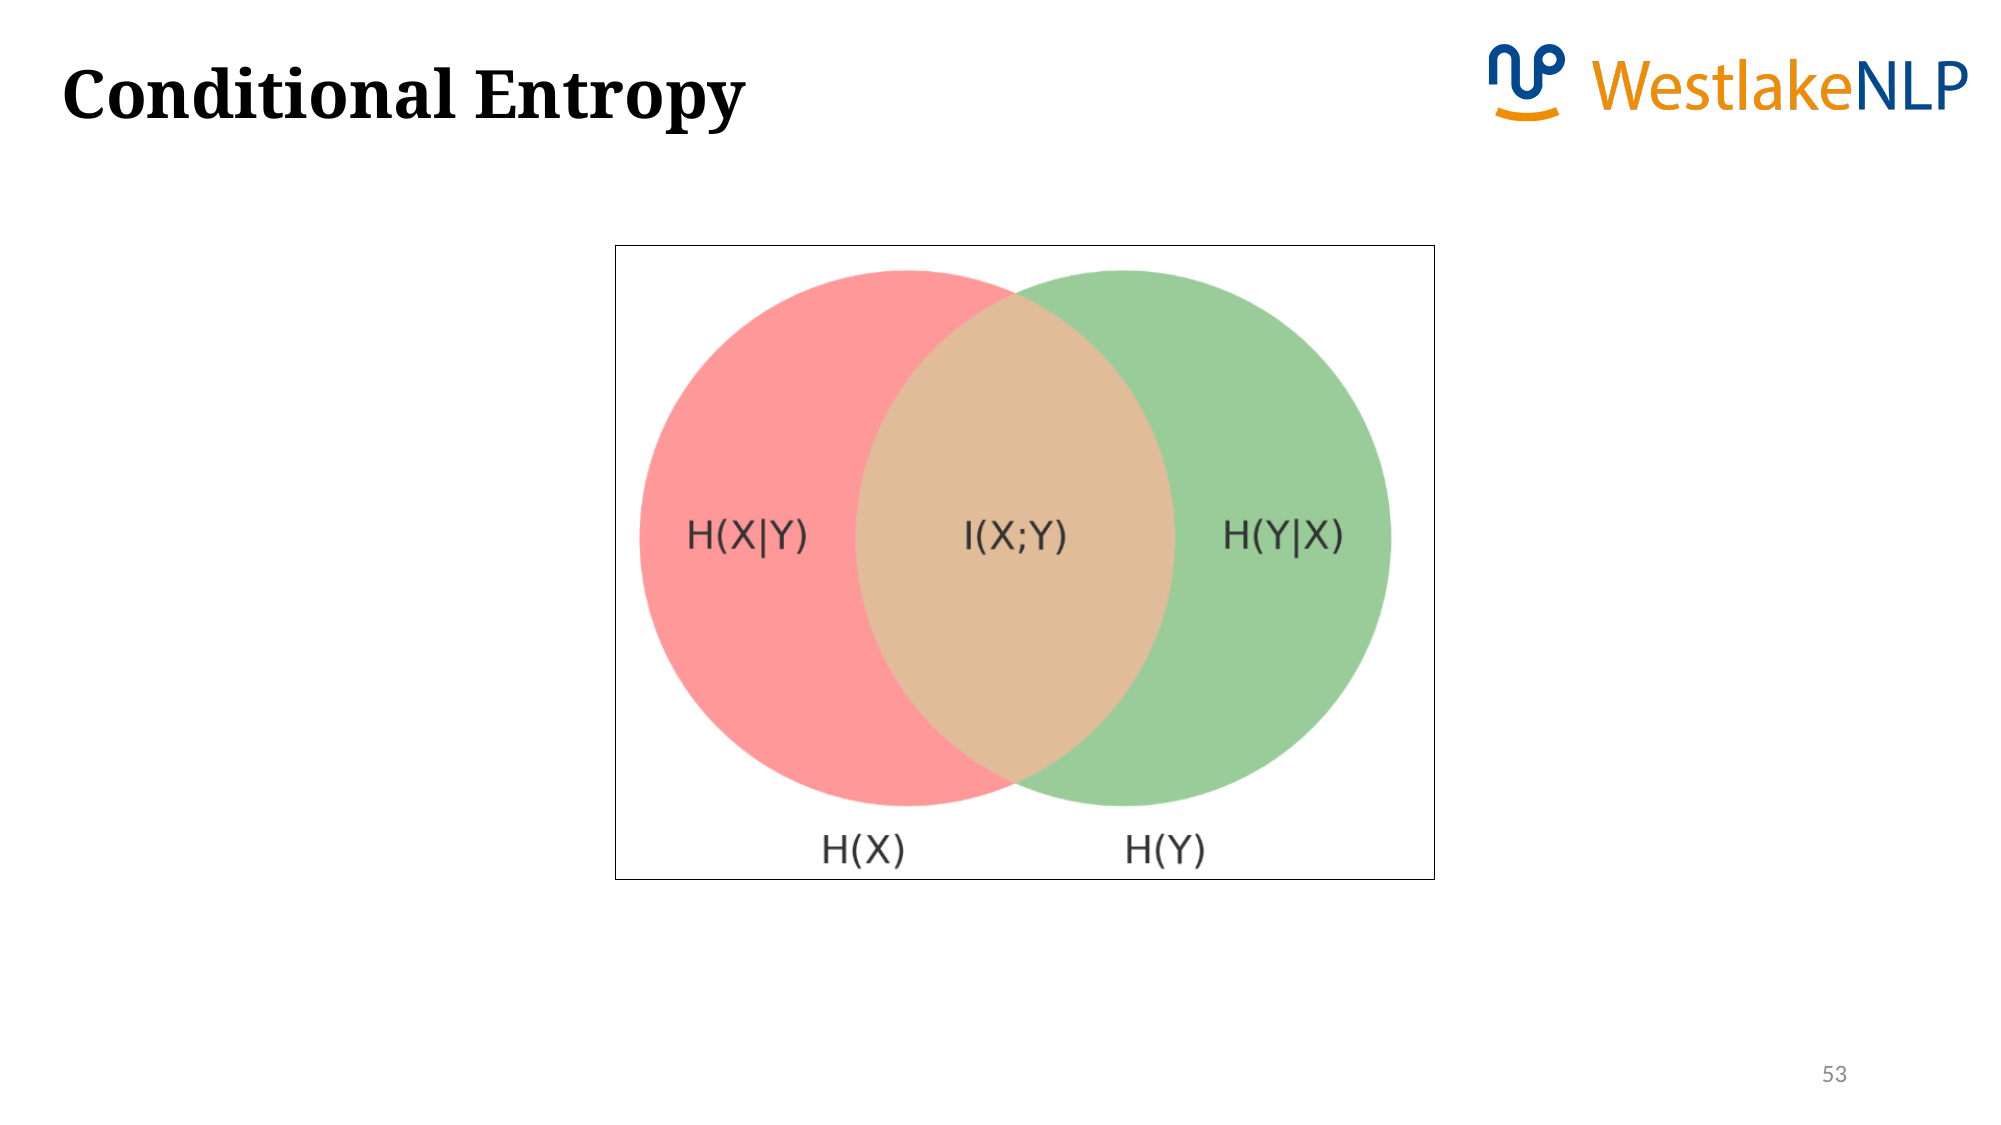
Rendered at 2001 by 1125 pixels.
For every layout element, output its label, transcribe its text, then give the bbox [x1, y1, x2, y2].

slide_number 53 [1412, 1042, 1863, 1103]
picture [1459, 0, 2000, 170]
text_box Conditional Entropy [46, 44, 1000, 139]
picture [615, 245, 1435, 880]
